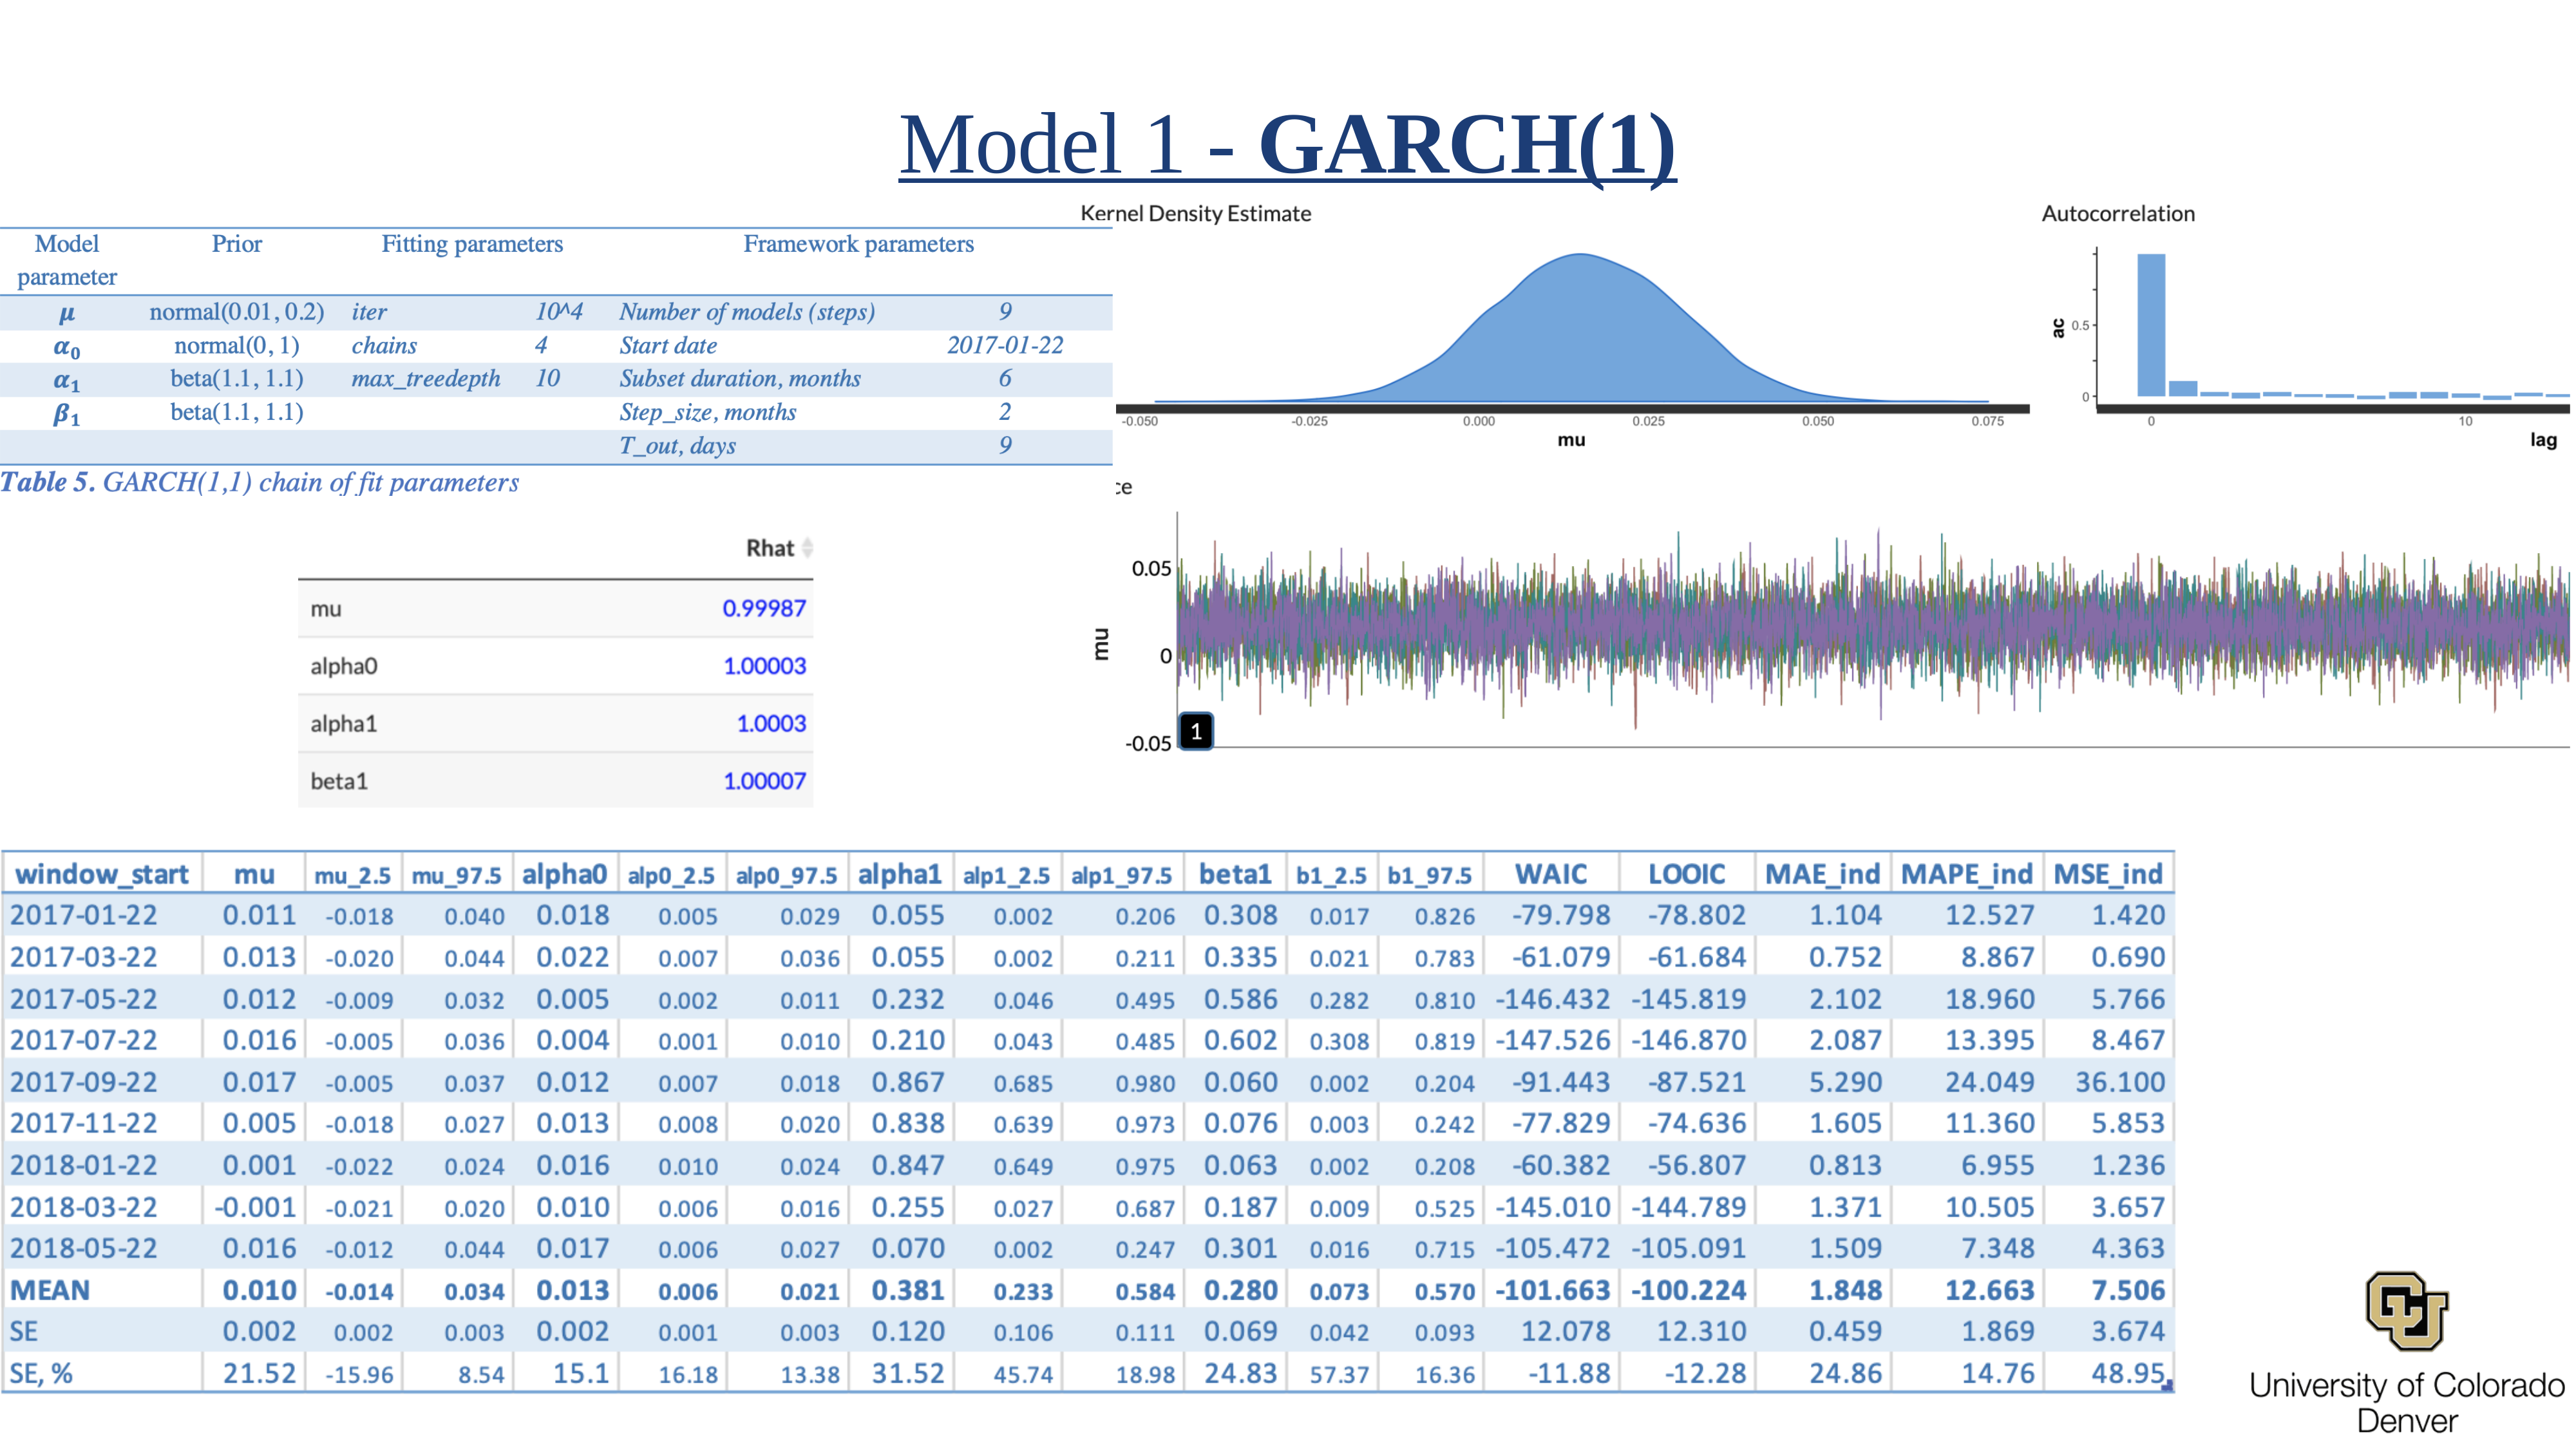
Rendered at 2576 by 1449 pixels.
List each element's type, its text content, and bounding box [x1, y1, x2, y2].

picture [298, 527, 817, 813]
picture [0, 844, 2180, 1400]
picture [0, 194, 2571, 764]
picture [2240, 1262, 2575, 1443]
title Model 1 - GARCH(1) [205, 48, 2371, 196]
